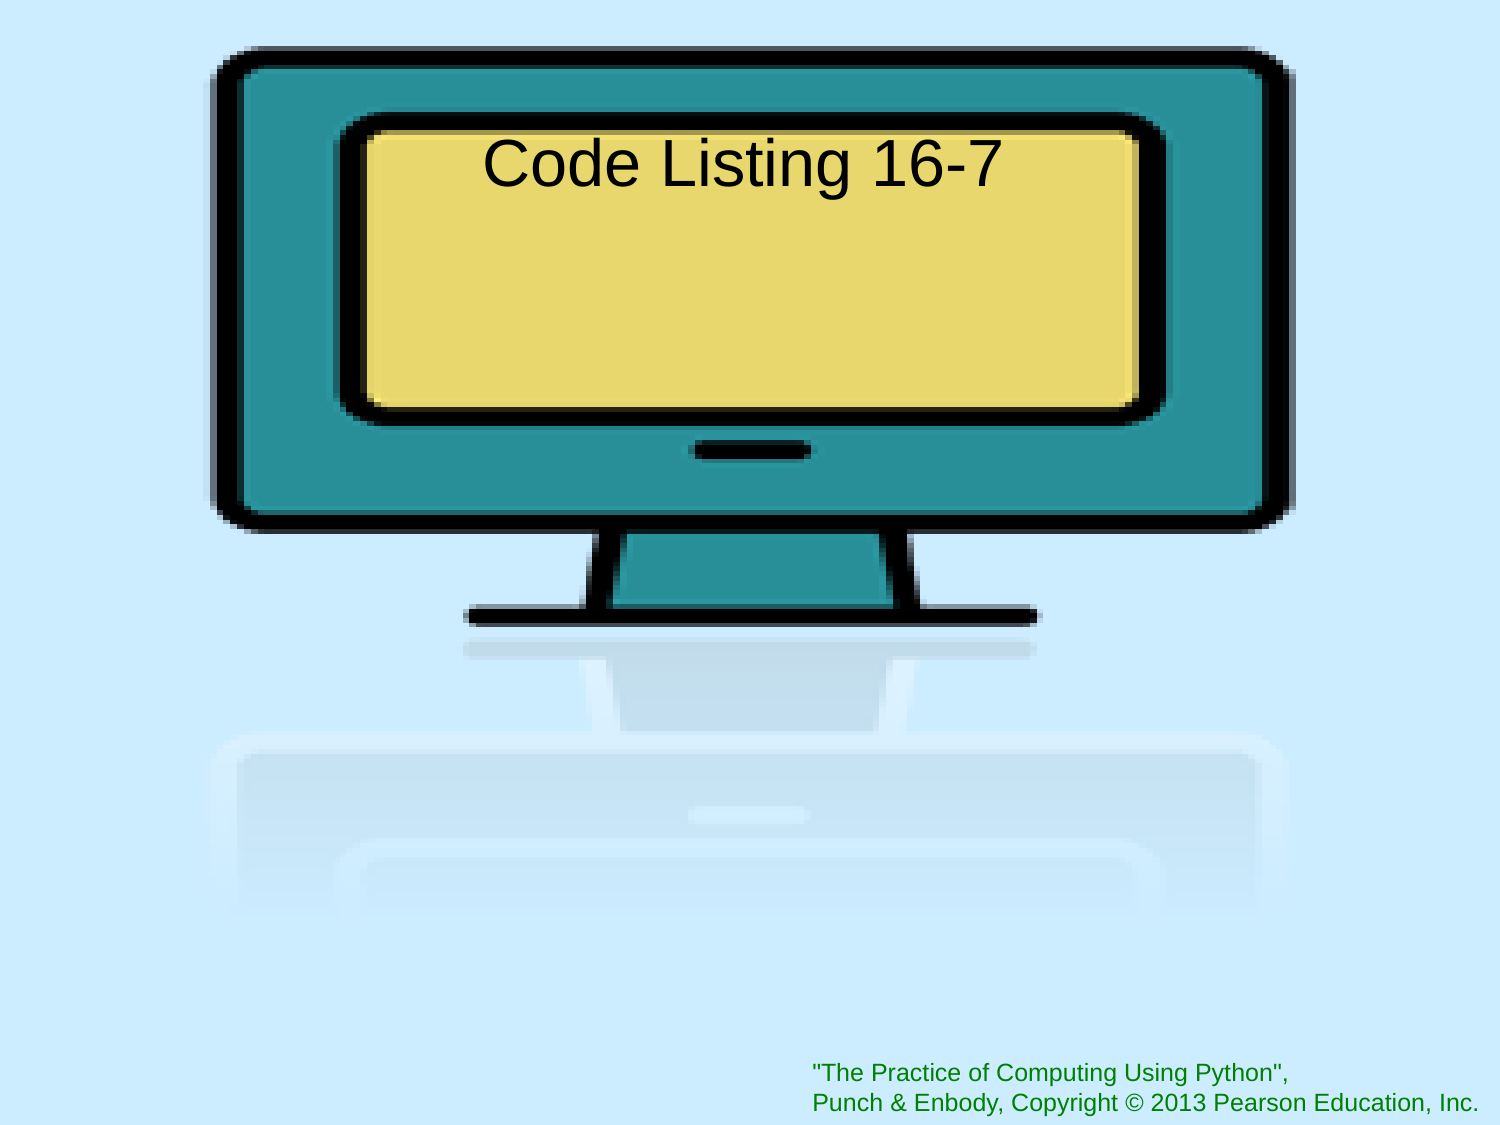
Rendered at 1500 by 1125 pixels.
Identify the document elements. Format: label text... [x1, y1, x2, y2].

picture [12, 0, 1488, 975]
subtitle Code Listing 16-7 [362, 112, 1125, 400]
